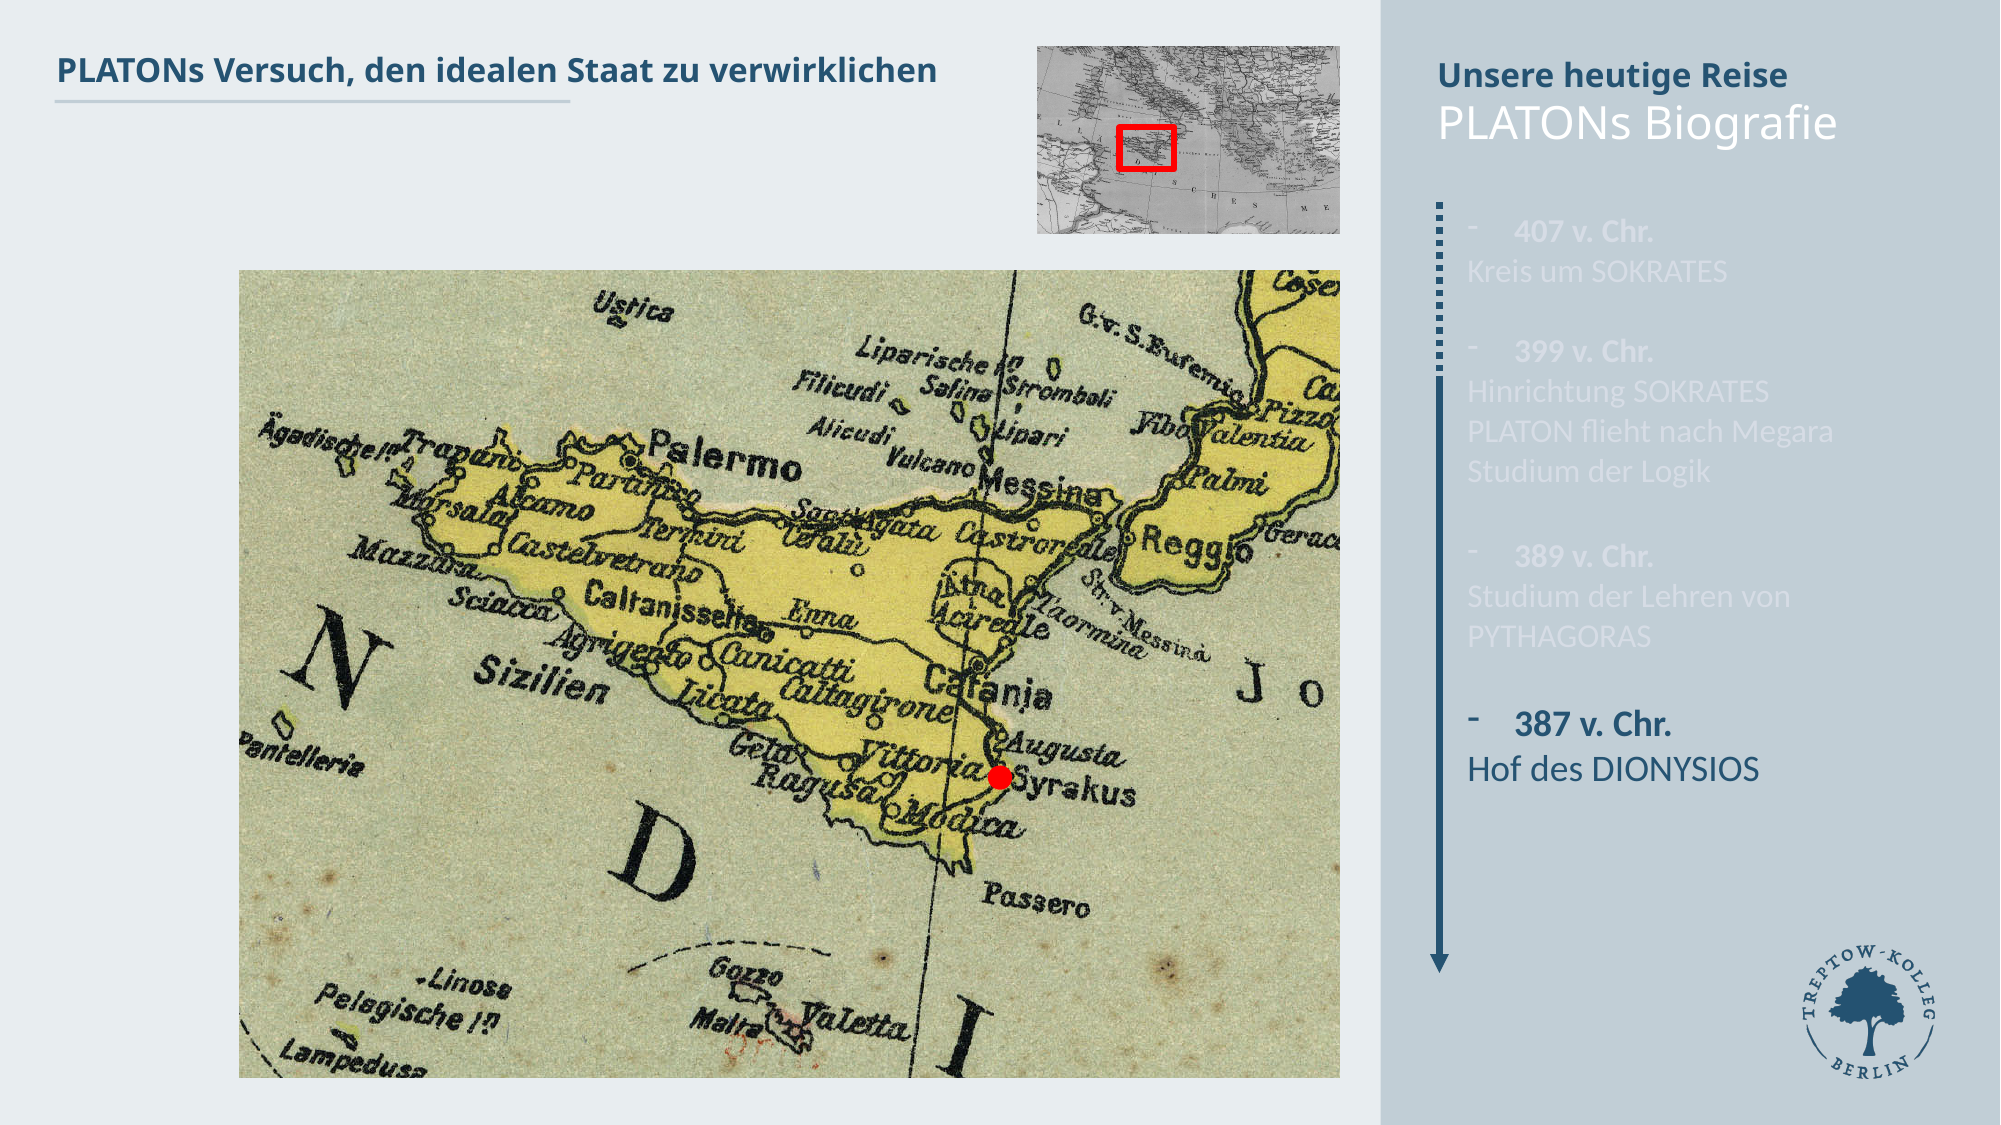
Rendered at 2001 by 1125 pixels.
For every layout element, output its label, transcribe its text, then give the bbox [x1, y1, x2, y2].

text_box [1380, 0, 2000, 1125]
text_box PLATONs Versuch, den idealen Staat zu verwirklichen [41, 46, 1037, 150]
title Unsere heutige Reise PLATONs Biografie [1422, 46, 1959, 195]
picture [1037, 46, 1340, 234]
picture [239, 270, 1340, 1078]
text_box 407 v. Chr. Kreis um SOKRATES 399 v. Chr. Hinrichtung SOKRATES PLATON flieht nach Megara Studium der Logik 389 v. Chr. Studium der Lehren von PYTHAGORAS 387 v. Chr. Hof des DIONYSIOS [1452, 202, 1909, 797]
picture [1802, 945, 1935, 1079]
